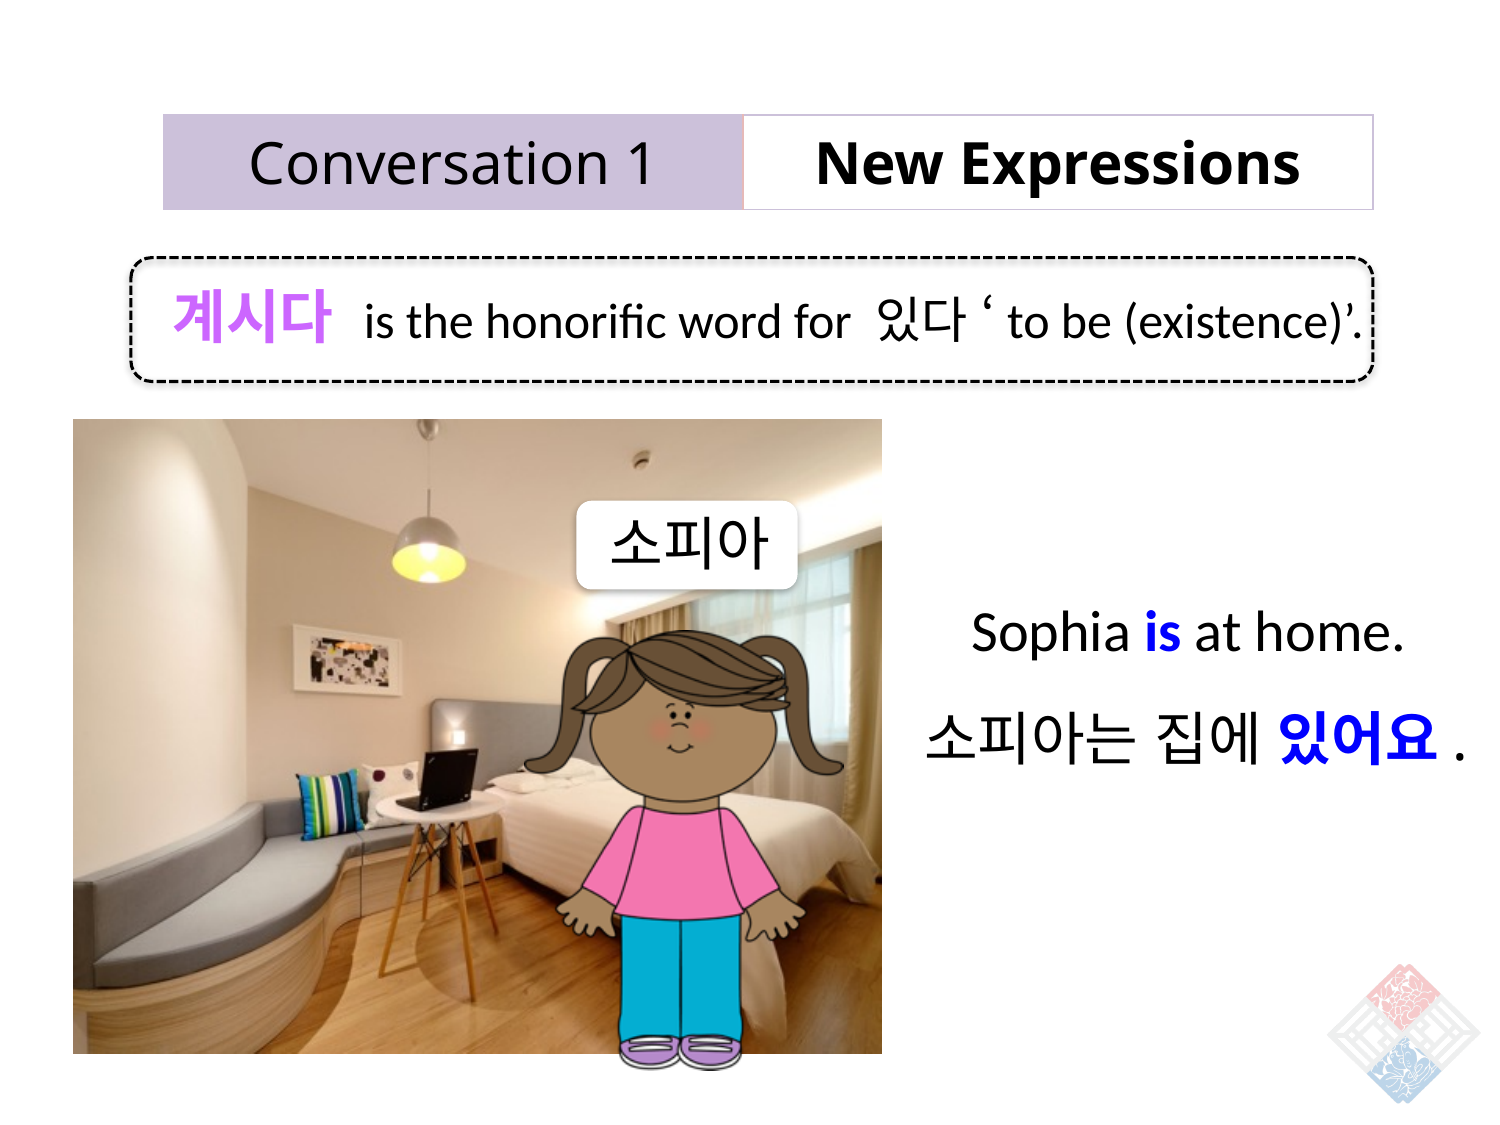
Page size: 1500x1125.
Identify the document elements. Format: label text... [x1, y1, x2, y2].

table_header New Expressions [744, 116, 1372, 209]
table_header Conversation 1 [165, 116, 742, 209]
text_box [130, 256, 1374, 383]
text_box [1323, 956, 1484, 1112]
picture [72, 419, 882, 1072]
text_box Sophia is at home. [956, 585, 1422, 671]
text_box 소피아는 집에 있어요. [909, 694, 1483, 780]
